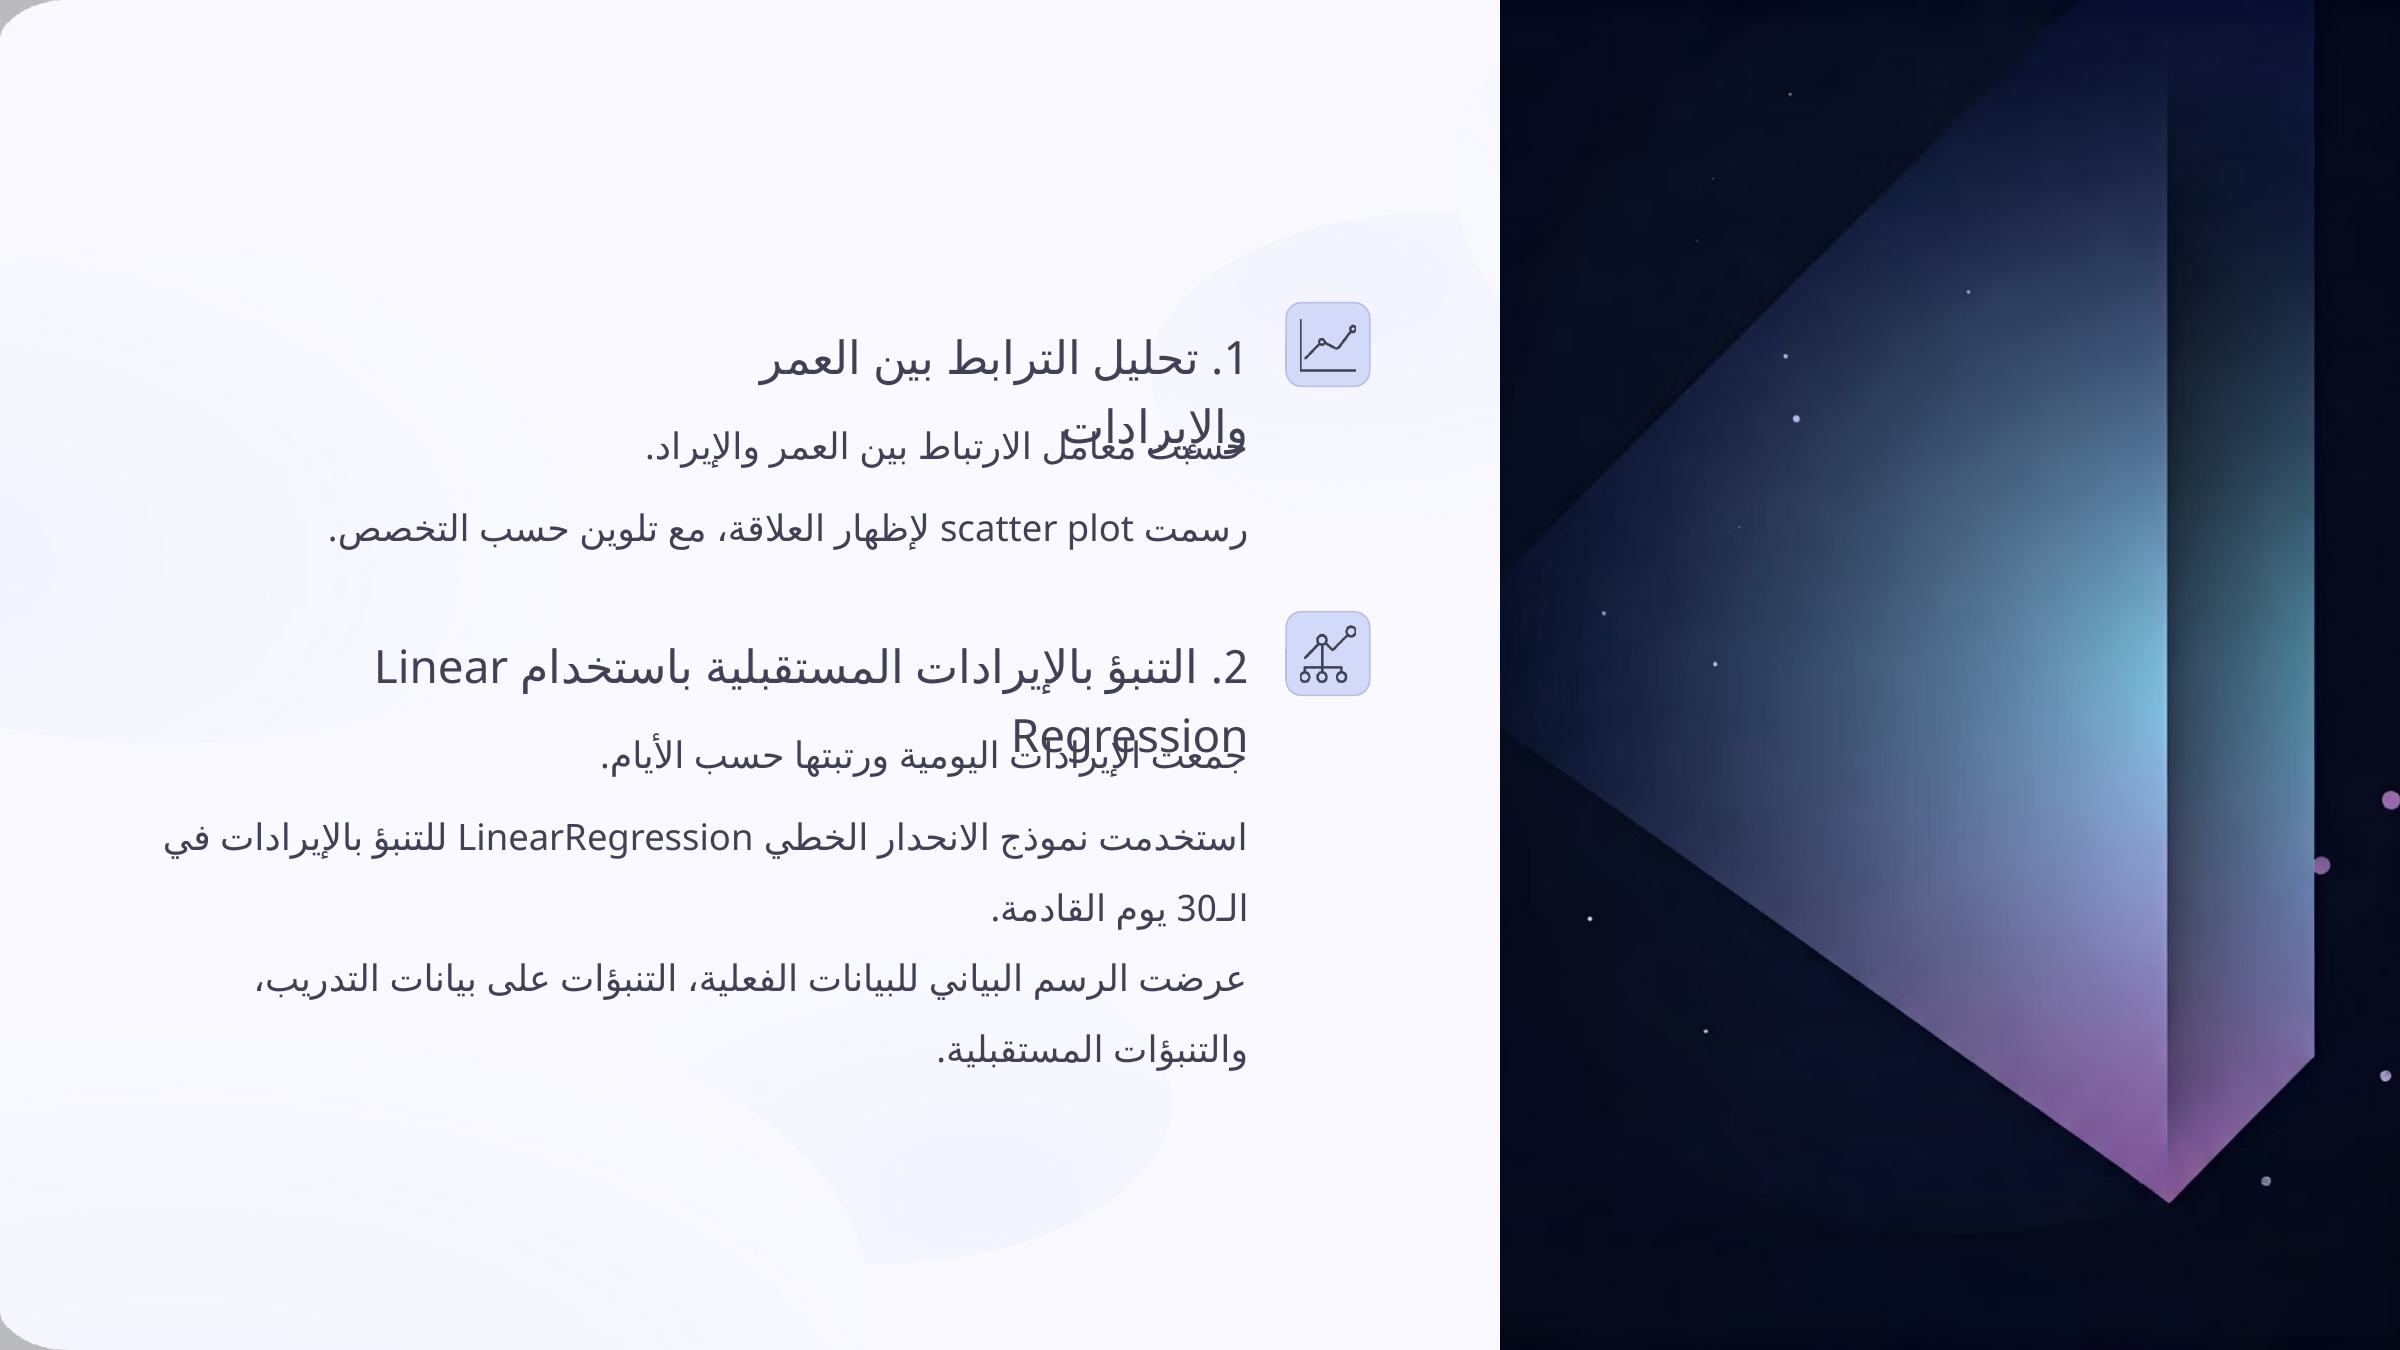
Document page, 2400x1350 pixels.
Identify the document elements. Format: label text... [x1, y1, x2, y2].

text_box جمعت الإيرادات اليومية ورتبتها حسب الأيام. [130, 704, 1249, 765]
picture [1299, 618, 1357, 689]
text_box حسبت معامل الارتباط بين العمر والإيراد. [130, 395, 1249, 456]
picture [1499, 0, 2400, 1350]
text_box استخدمت نموذج الانحدار الخطي LinearRegression للتنبؤ بالإيرادات في الـ30 يوم القادمة. [130, 786, 1249, 906]
text_box عرضت الرسم البياني للبيانات الفعلية، التنبؤات على بيانات التدريب، والتنبؤات المستقبلية. [130, 928, 1249, 1048]
text_box [1285, 302, 1370, 387]
text_box 2. التنبؤ بالإيرادات المستقبلية باستخدام Linear Regression [138, 624, 1249, 683]
picture [1299, 309, 1357, 380]
text_box رسمت scatter plot لإظهار العلاقة، مع تلوين حسب التخصص. [130, 477, 1249, 538]
text_box [1285, 611, 1370, 696]
text_box 1. تحليل الترابط بين العمر والإيرادات [617, 315, 1249, 374]
